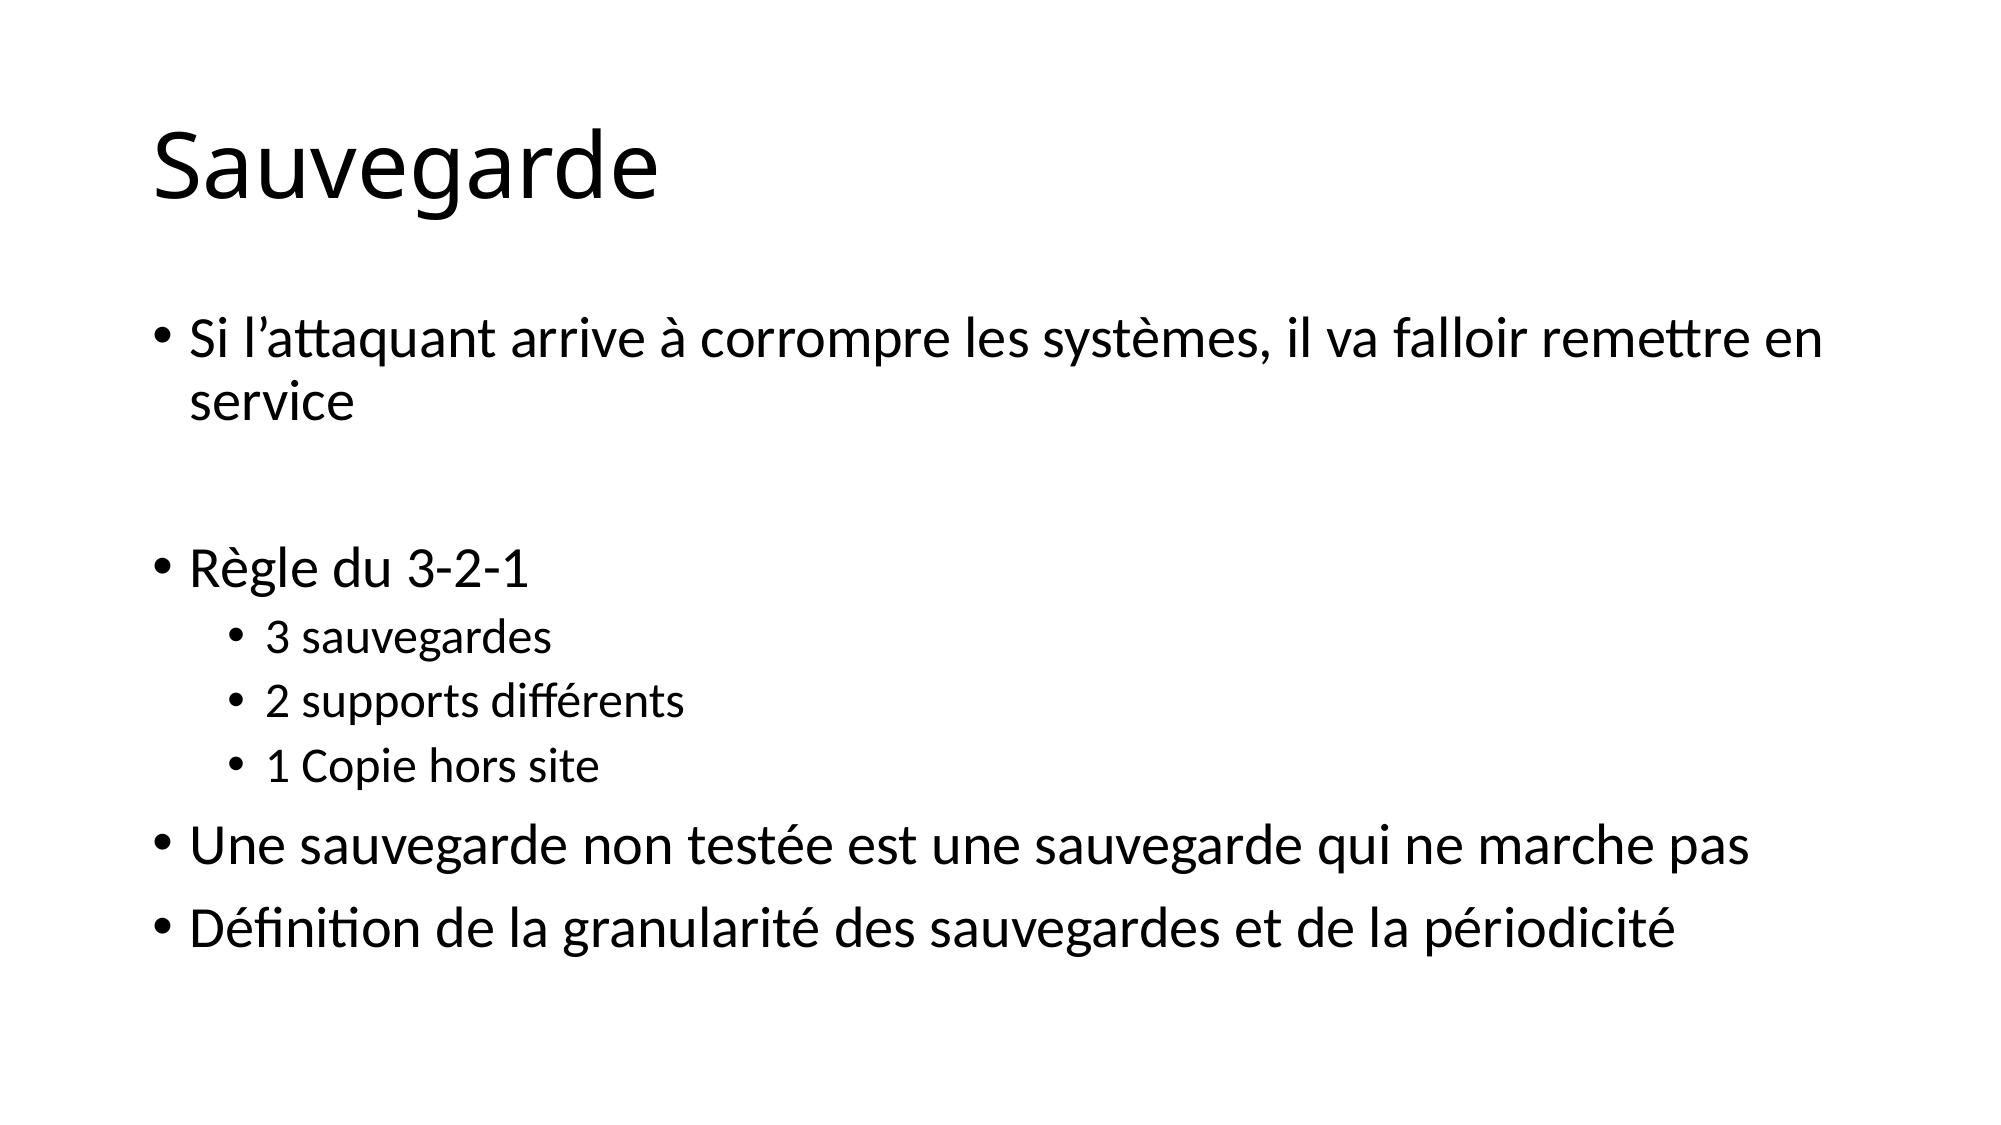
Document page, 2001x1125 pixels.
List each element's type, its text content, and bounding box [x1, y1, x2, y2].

list Si l’attaquant arrive à corrompre les systèmes, il va falloir remettre en service Règle du 3-2-1 3 sauvegardes 2 supports différents 1 Copie hors site Une sauvegarde non testée est une sauvegarde qui ne marche pas Définition de la granularité des sauvegardes et de la périodicité [137, 299, 1863, 1014]
title Sauvegarde [137, 59, 1863, 278]
